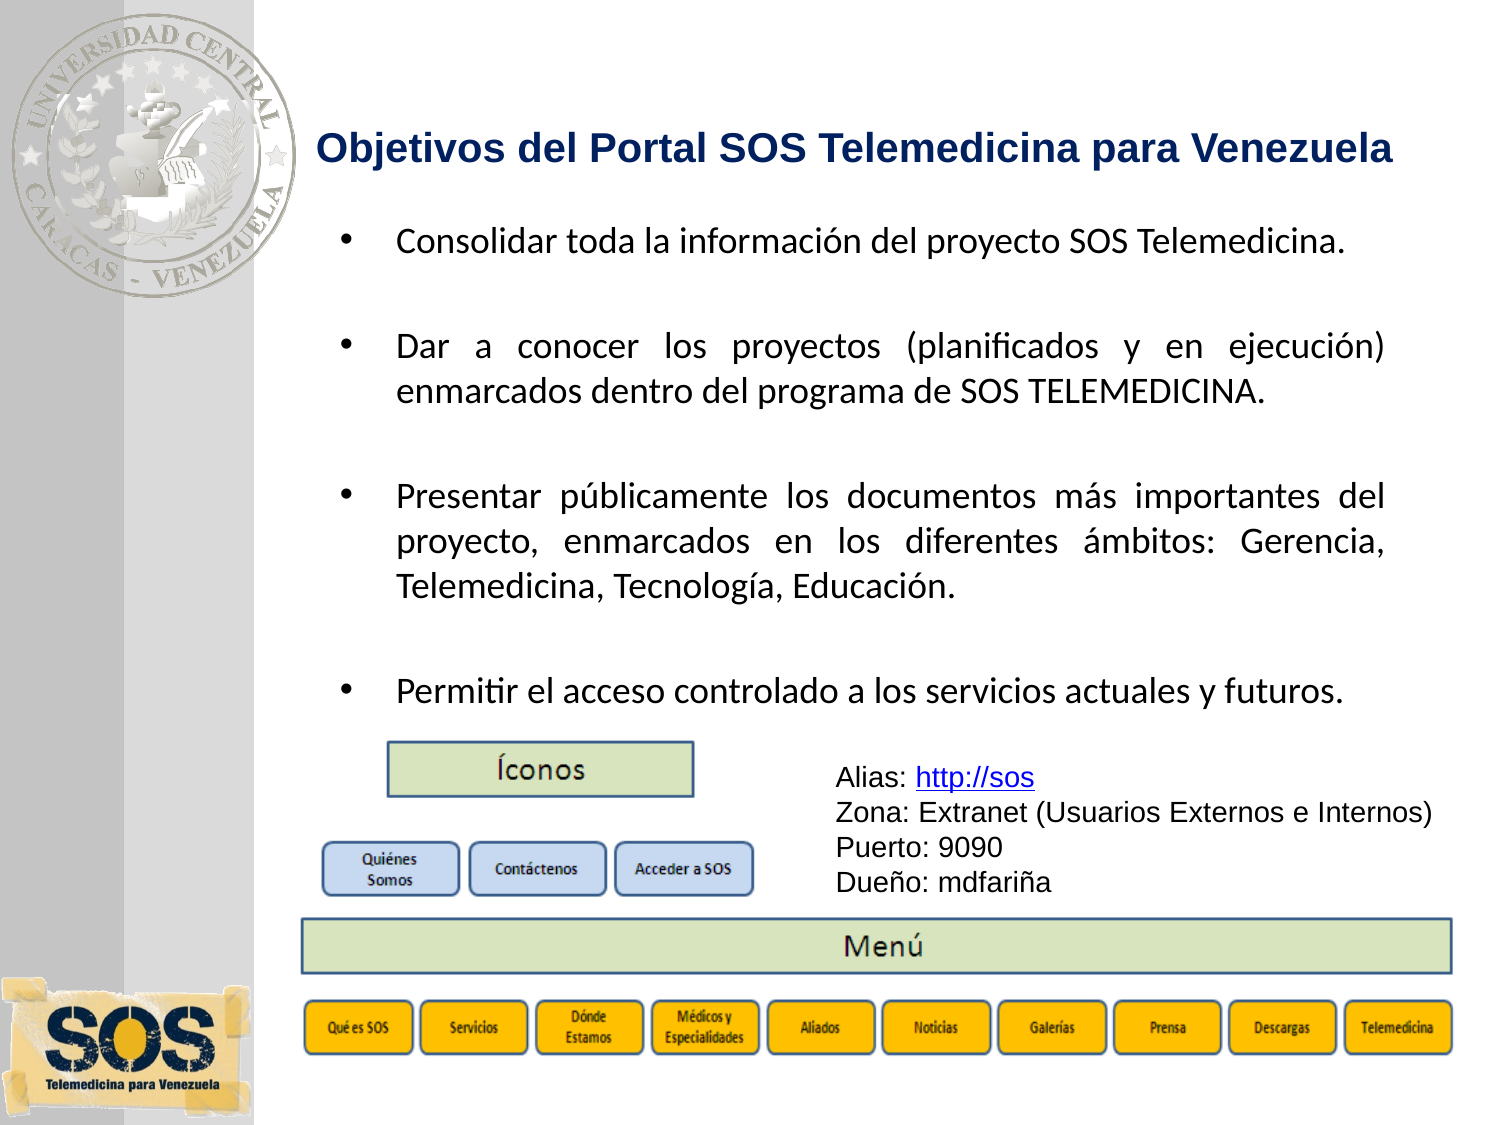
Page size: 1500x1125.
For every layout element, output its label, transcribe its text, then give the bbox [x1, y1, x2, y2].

picture [1, 976, 254, 1118]
text_box Objetivos del Portal SOS Telemedicina para Venezuela [301, 113, 1459, 179]
list Consolidar toda la información del proyecto SOS Telemedicina. Dar a conocer los proyectos (planificados y en ejecución) enmarcados dentro del programa de SOS TELEMEDICINA. Presentar públicamente los documentos más importantes del proyecto, enmarcados en los diferentes ámbitos: Gerencia, Telemedicina, Tecnología, Educación. Permitir el acceso controlado a los servicios actuales y futuros. [324, 207, 1402, 726]
picture [283, 727, 1500, 1061]
